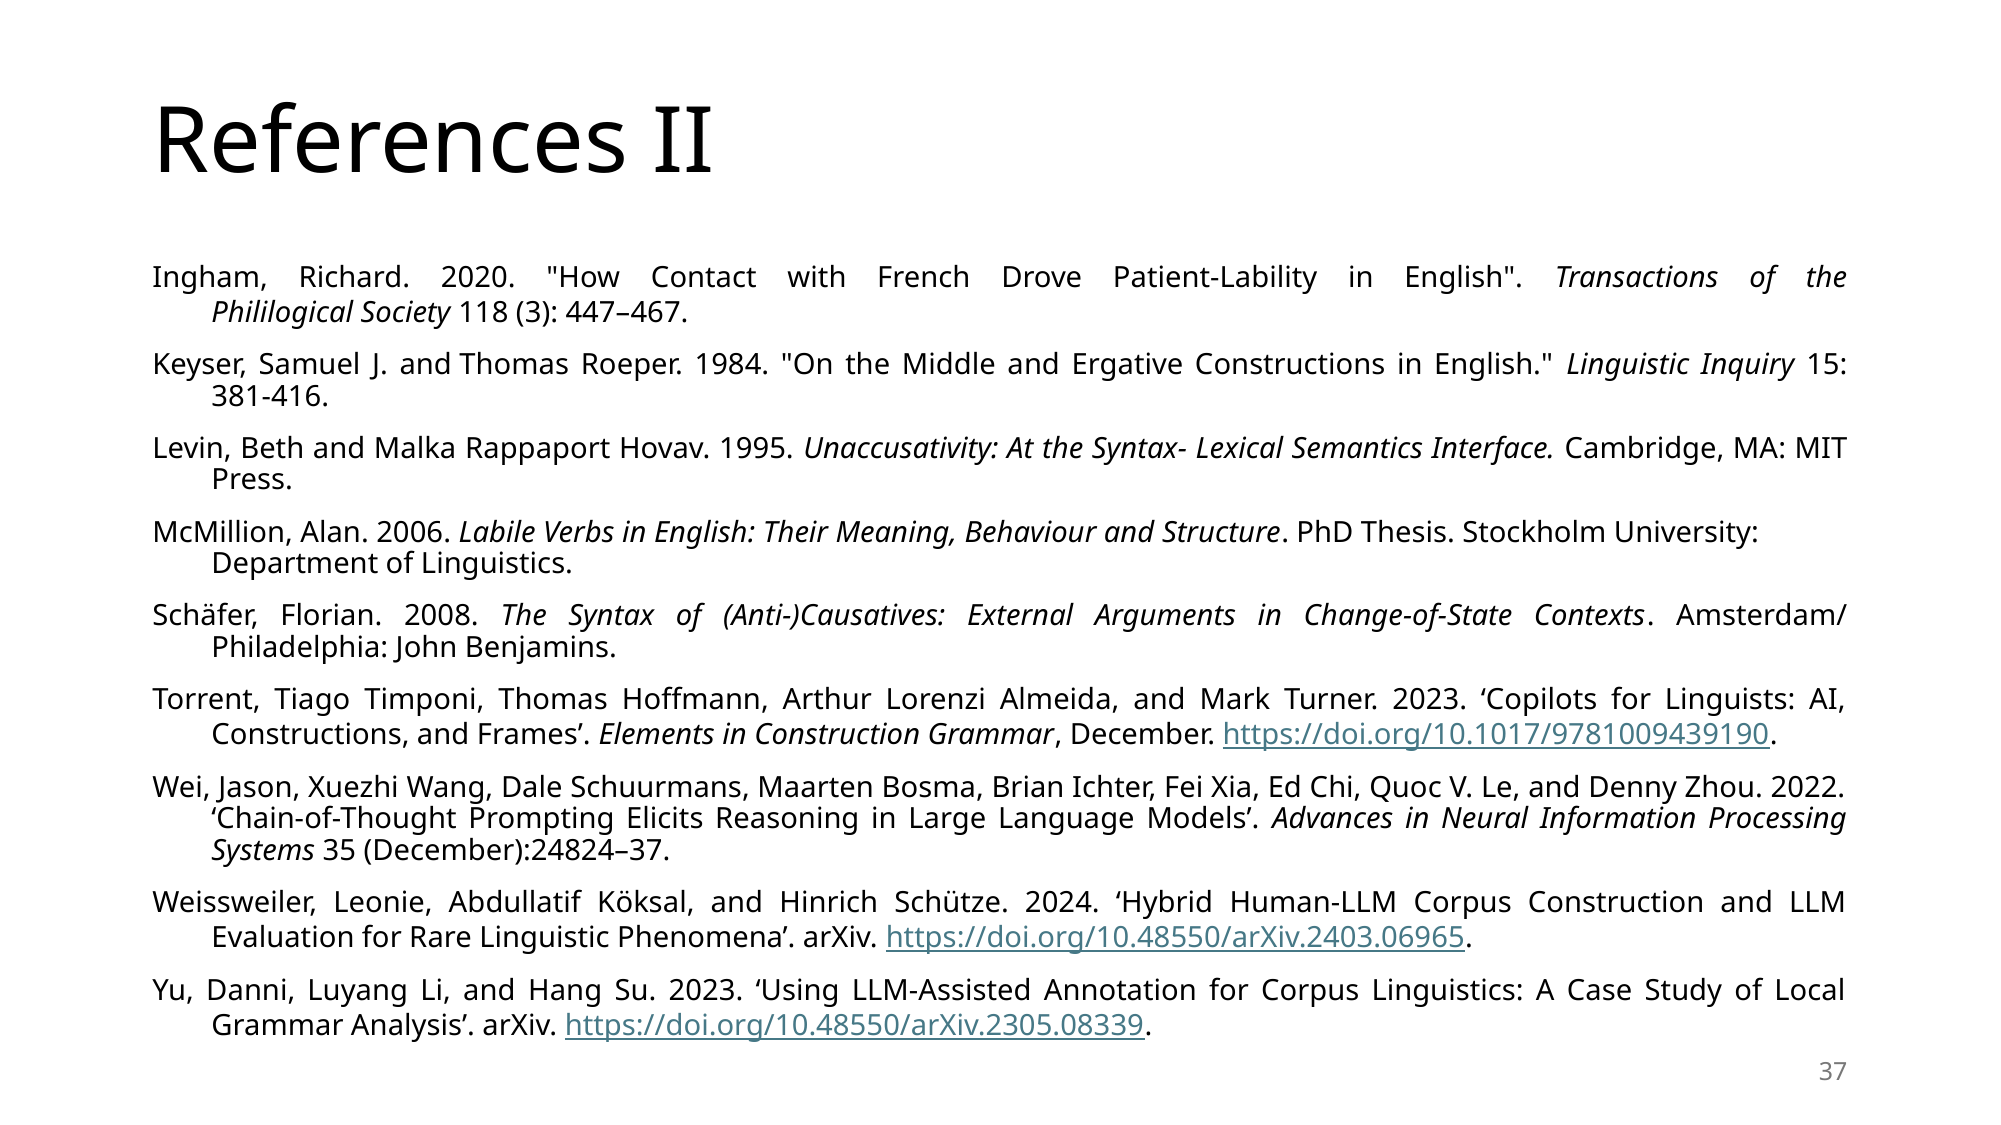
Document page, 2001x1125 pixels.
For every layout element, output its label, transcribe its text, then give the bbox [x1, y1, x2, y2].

slide_number 37 [1412, 1042, 1863, 1103]
title References II [137, 59, 1863, 226]
list Ingham, Richard. 2020. "How Contact with French Drove Patient-Lability in English". Transactions of the Phililogical Society 118 (3): 447–467. Keyser, Samuel J. and Thomas Roeper. 1984. "On the Middle and Ergative Constructions in English." Linguistic Inquiry 15: 381-416. Levin, Beth and Malka Rappaport Hovav. 1995. Unaccusativity: At the Syntax- Lexical Semantics Interface. Cambridge, MA: MIT Press. McMillion, Alan. 2006. Labile Verbs in English: Their Meaning, Behaviour and Structure. PhD Thesis. Stockholm University: Department of Linguistics. Schäfer, Florian. 2008. The Syntax of (Anti-)Causatives: External Arguments in Change-of-State Contexts. Amsterdam/ Philadelphia: John Benjamins. Torrent, Tiago Timponi, Thomas Hoffmann, Arthur Lorenzi Almeida, and Mark Turner. 2023. ‘Copilots for Linguists: AI, Constructions, and Frames’. Elements in Construction Grammar, December. https://doi.org/10.1017/9781009439190. Wei, Jason, Xuezhi Wang, Dale Schuurmans, Maarten Bosma, Brian Ichter, Fei Xia, Ed Chi, Quoc V. Le, and Denny Zhou. 2022. ‘Chain-of-Thought Prompting Elicits Reasoning in Large Language Models’. Advances in Neural Information Processing Systems 35 (December):24824–37. Weissweiler, Leonie, Abdullatif Köksal, and Hinrich Schütze. 2024. ‘Hybrid Human-LLM Corpus Construction and LLM Evaluation for Rare Linguistic Phenomena’. arXiv. https://doi.org/10.48550/arXiv.2403.06965. Yu, Danni, Luyang Li, and Hang Su. 2023. ‘Using LLM-Assisted Annotation for Corpus Linguistics: A Case Study of Local Grammar Analysis’. arXiv. https://doi.org/10.48550/arXiv.2305.08339. [137, 251, 1863, 966]
